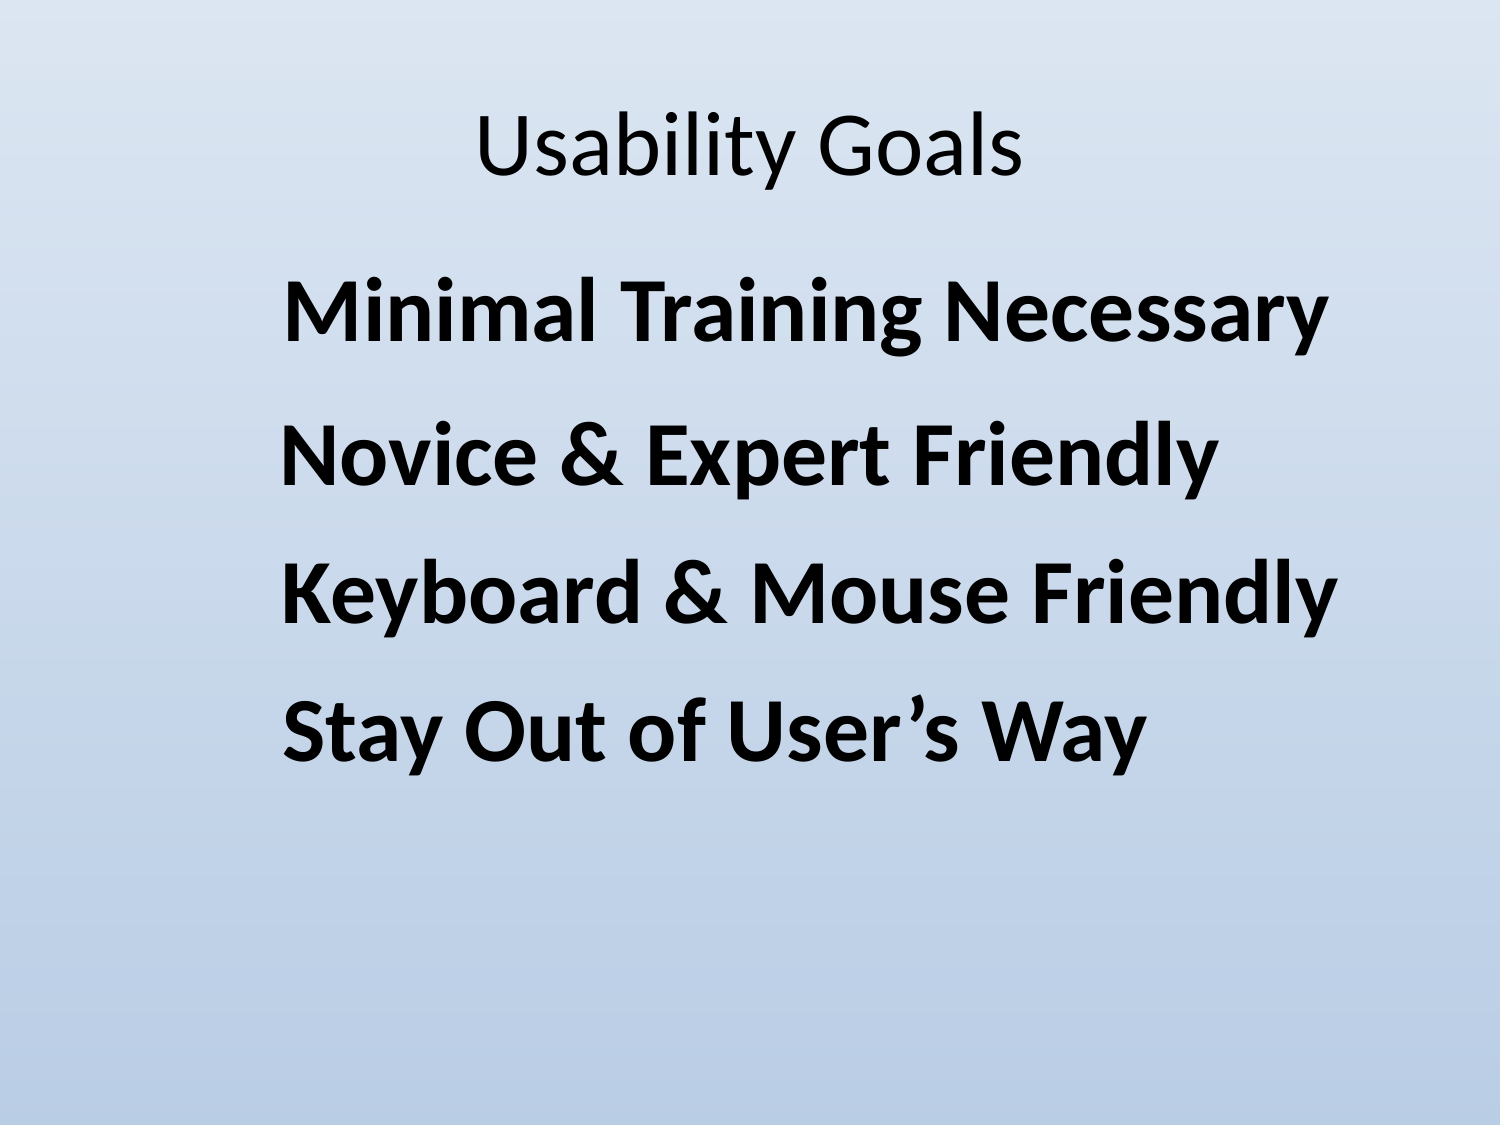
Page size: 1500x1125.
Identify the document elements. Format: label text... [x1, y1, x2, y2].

text_box Keyboard & Mouse Friendly [267, 524, 1355, 650]
text_box Stay Out of User’s Way [267, 662, 1164, 787]
text_box Novice & Expert Friendly [264, 386, 1237, 512]
text_box Minimal Training Necessary [268, 242, 1347, 367]
title Usability Goals [75, 45, 1425, 233]
